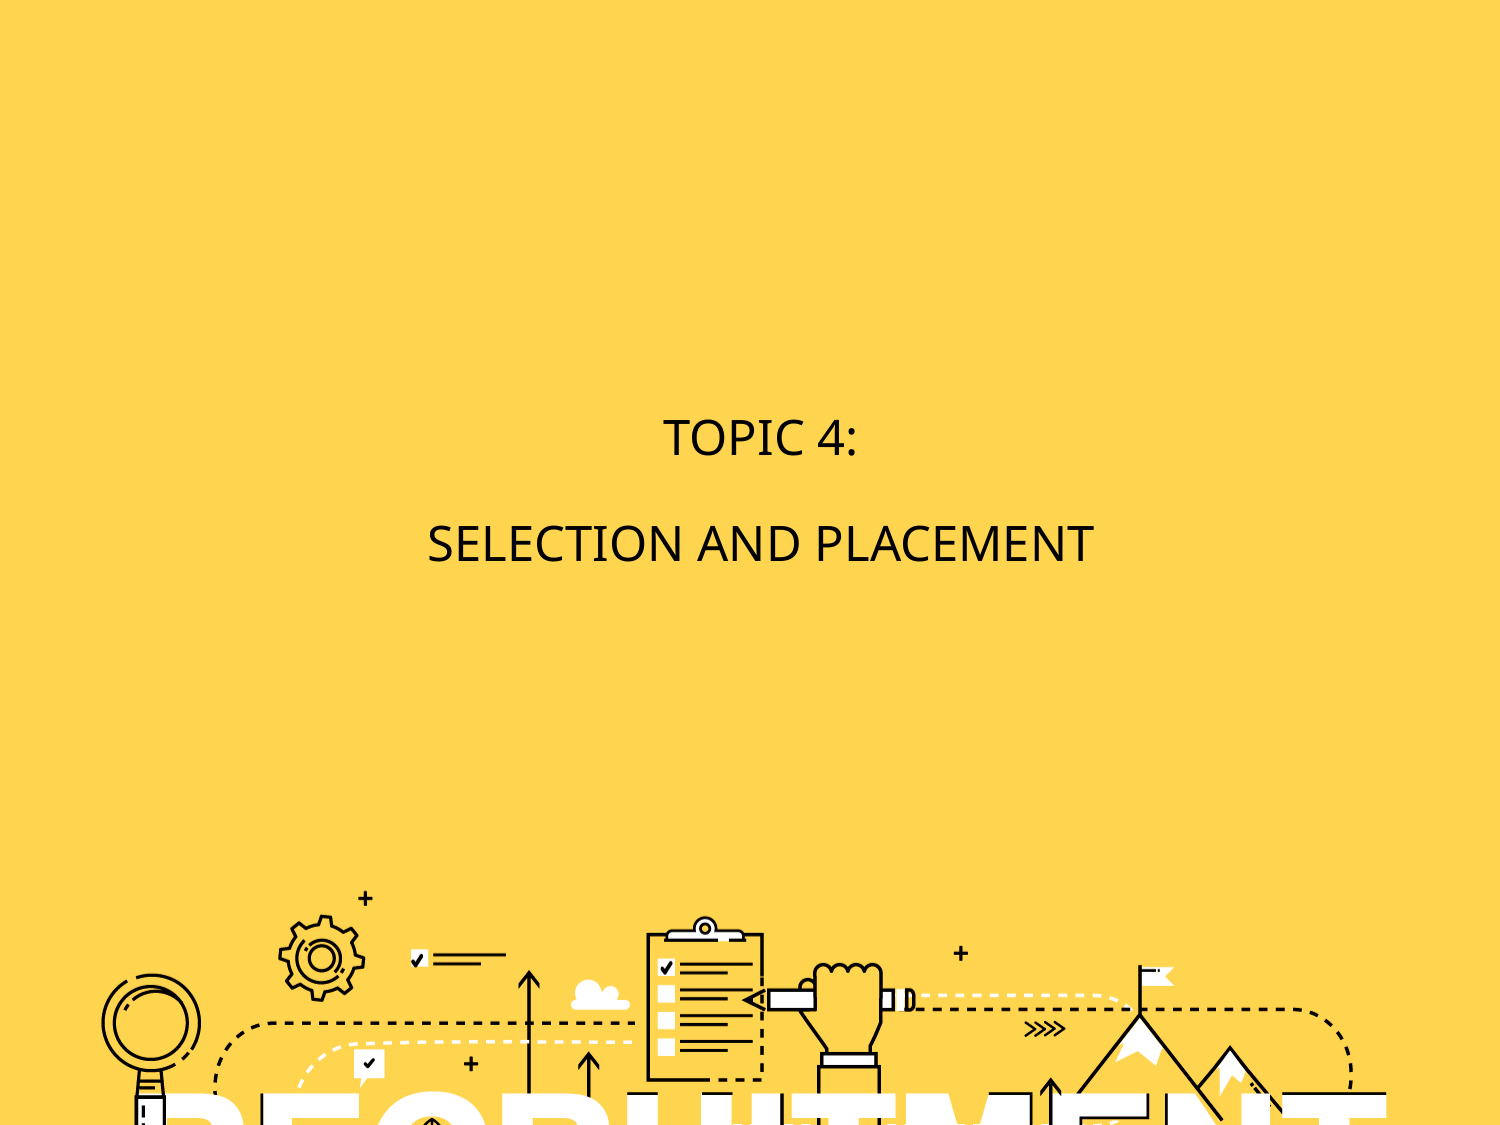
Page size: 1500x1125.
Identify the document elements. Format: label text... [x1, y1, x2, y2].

picture [0, 0, 1500, 1125]
title TOPIC 4: SELECTION AND PLACEMENT [123, 338, 1399, 580]
